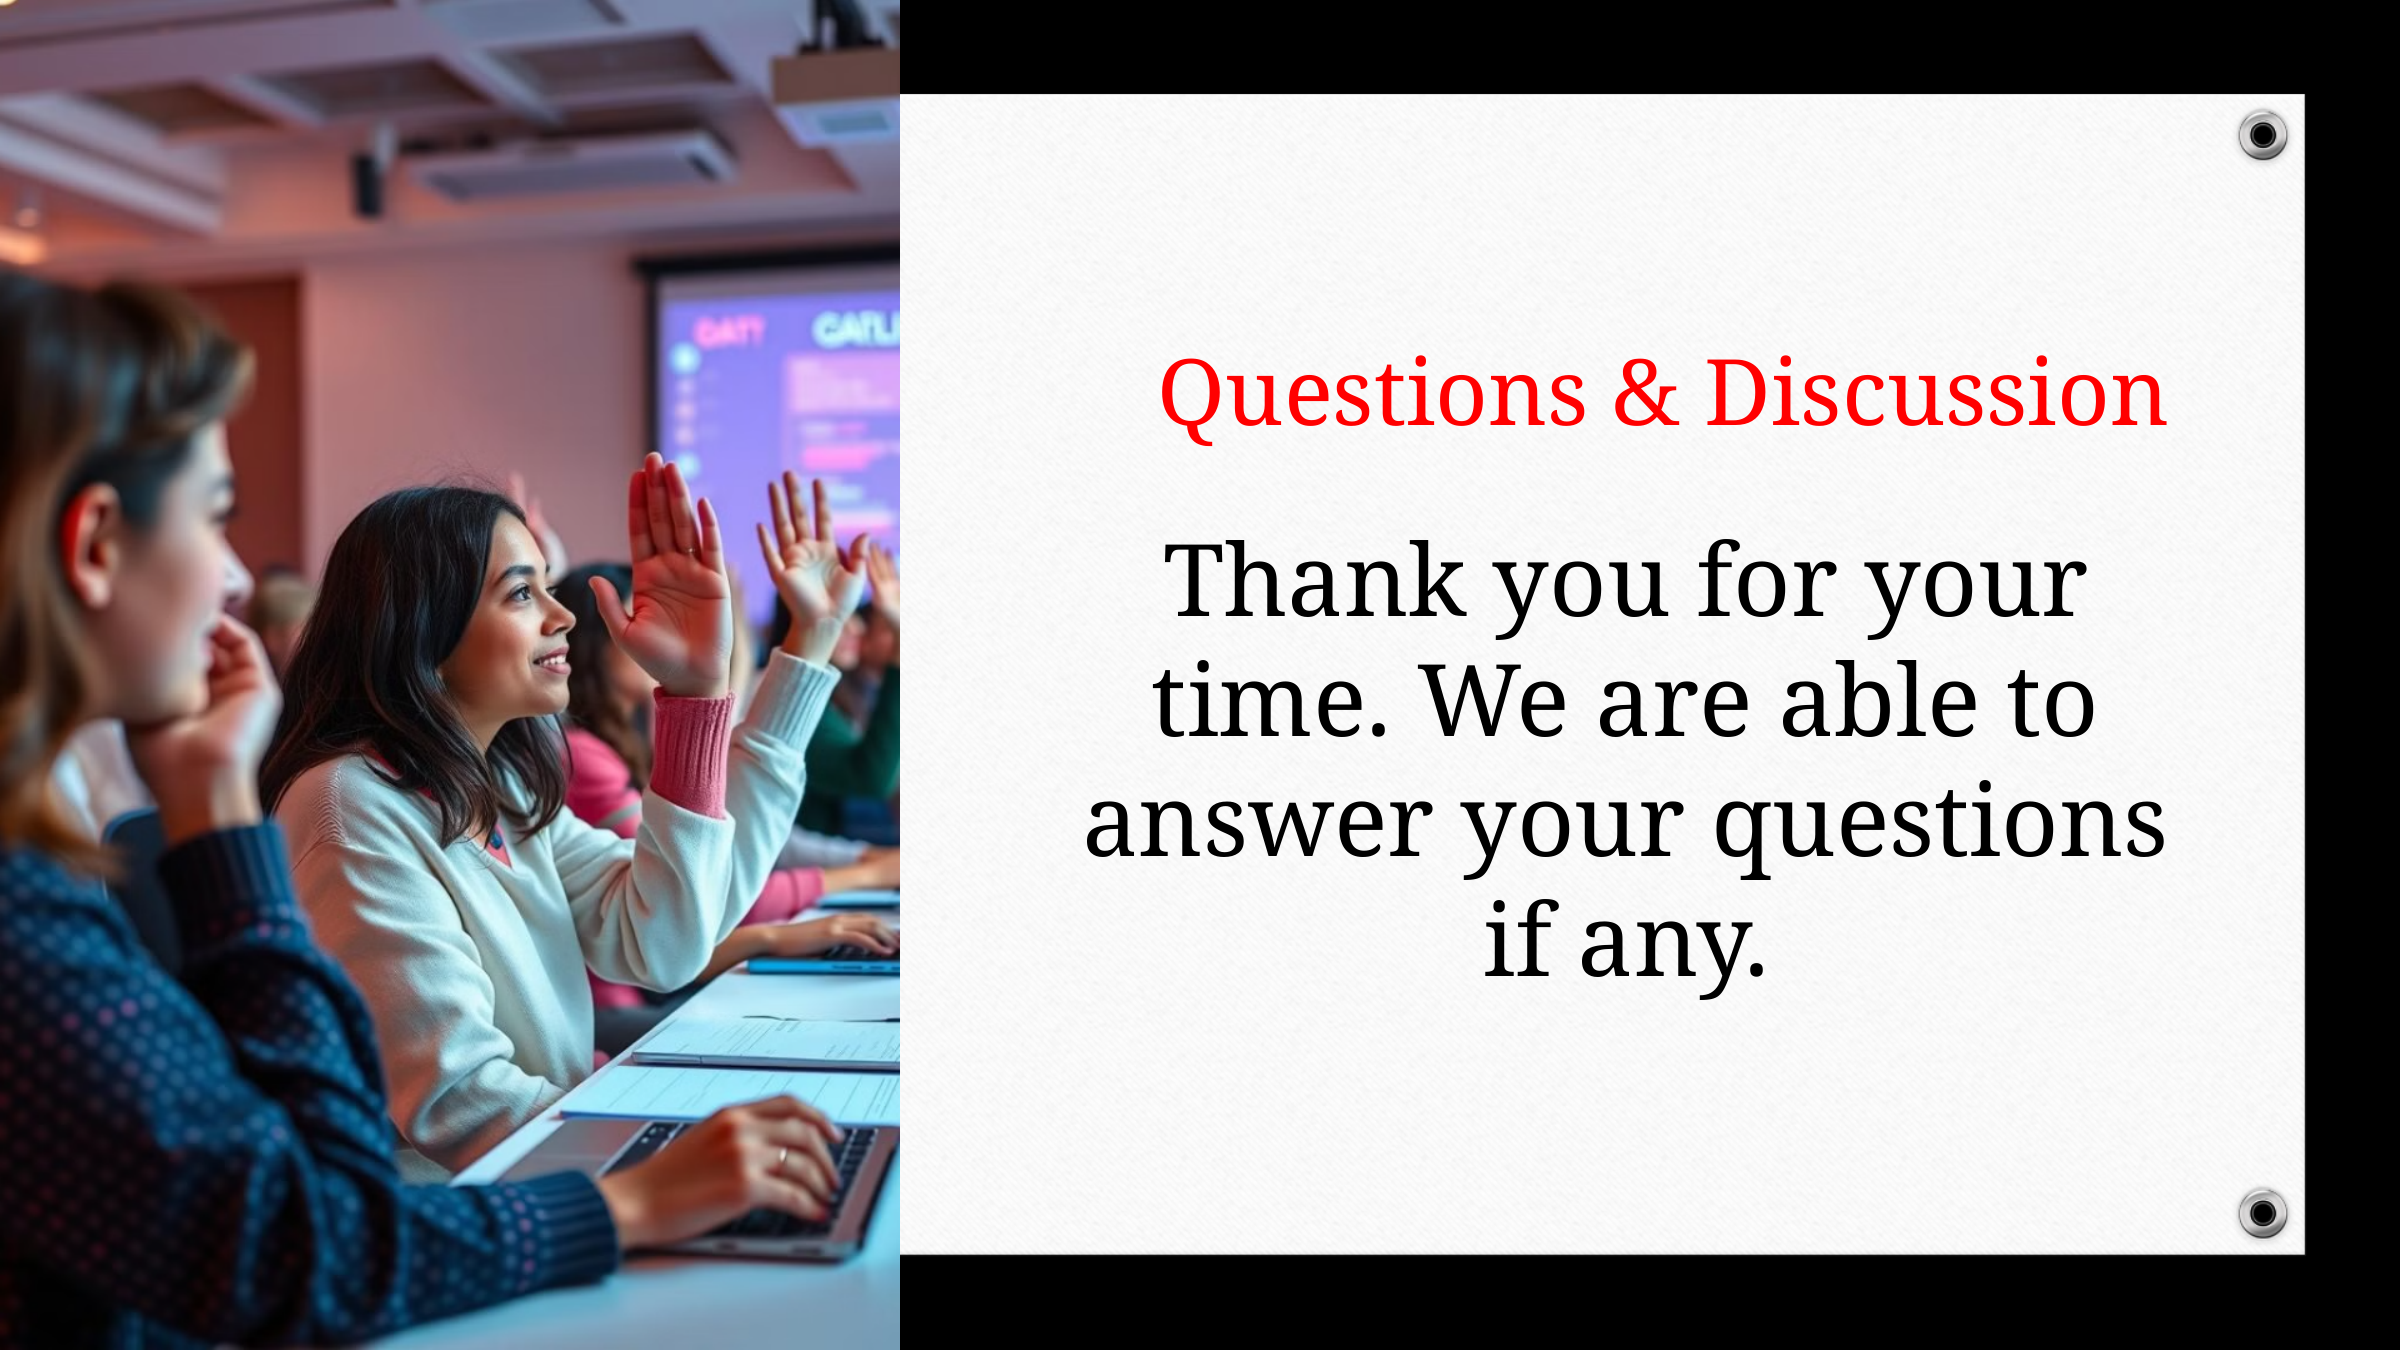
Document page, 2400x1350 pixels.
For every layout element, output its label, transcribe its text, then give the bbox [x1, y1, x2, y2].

picture [0, 0, 2400, 1350]
text_box Thank you for your time. We are able to answer your questions if any. [1065, 508, 2187, 1004]
text_box [1037, 306, 2263, 621]
